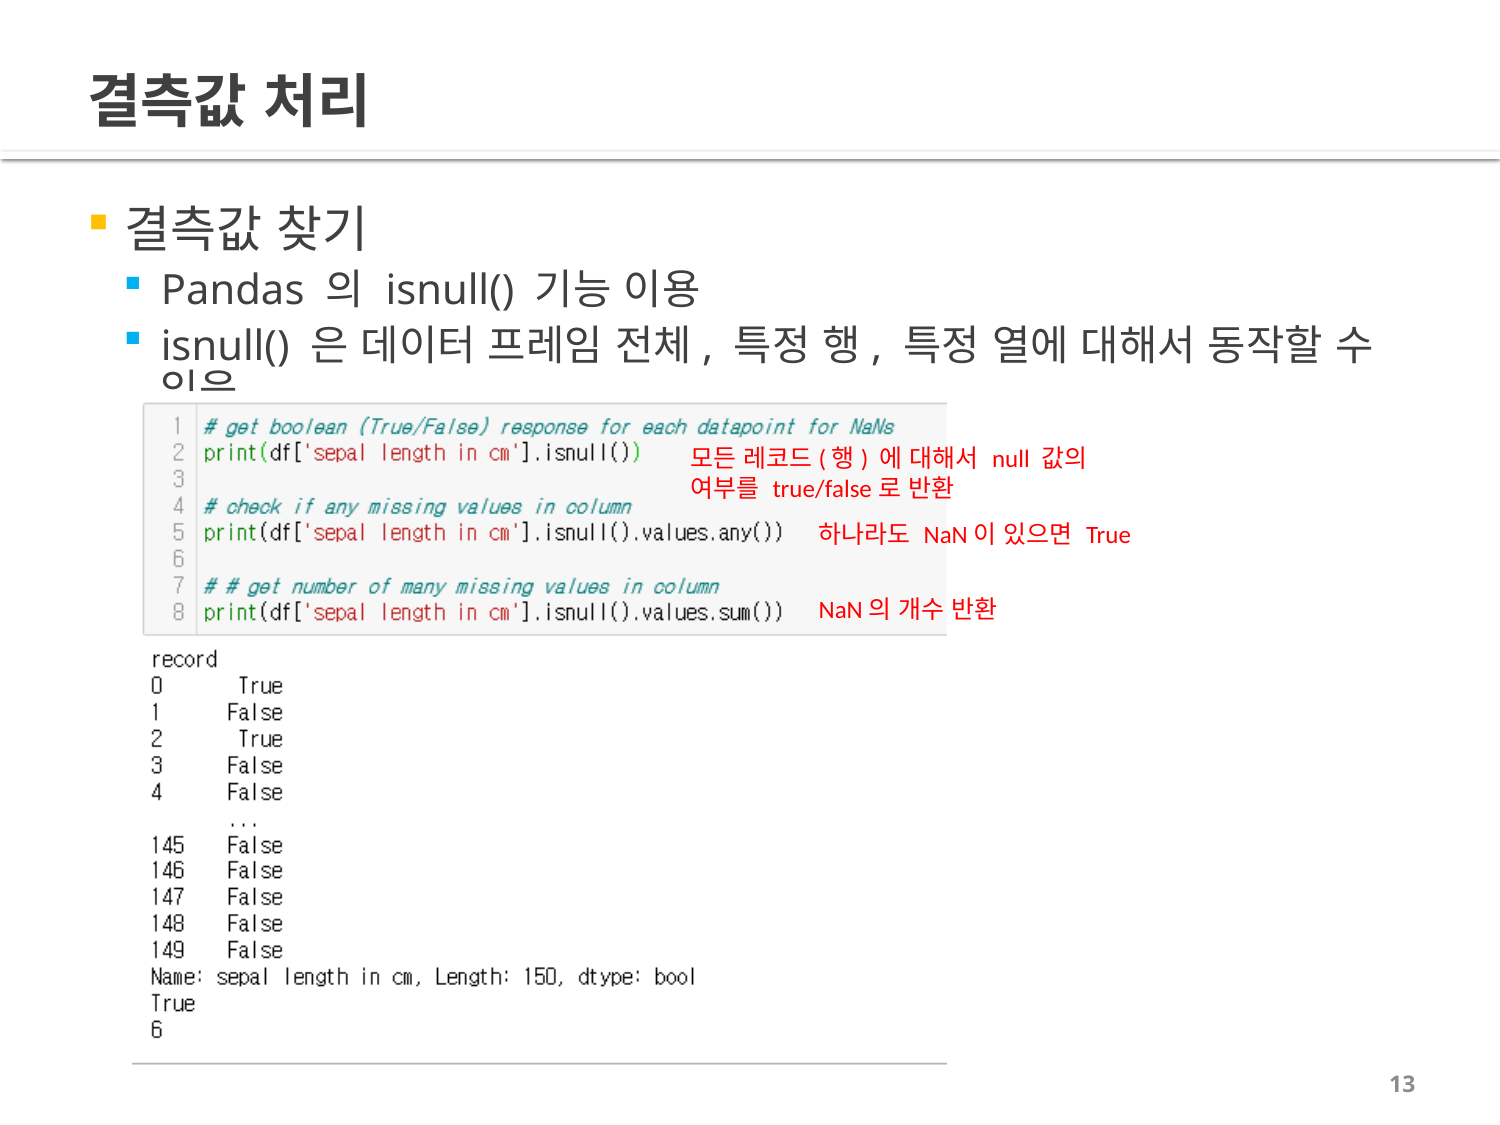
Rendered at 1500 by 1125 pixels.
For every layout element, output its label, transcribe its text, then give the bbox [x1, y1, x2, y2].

list 결측값 찾기 Pandas 의 isnull() 기능 이용 isnull() 은 데이터 프레임 전체, 특정 행, 특정 열에 대해서 동작할 수 있음 [72, 196, 1431, 1053]
text_box 모든 레코드(행) 에 대해서 null 값의 여부를 true/false로 반환 [947, 434, 1131, 510]
picture [0, 160, 1500, 167]
picture [132, 392, 947, 1071]
slide_number 13 [1093, 1067, 1431, 1103]
text_box NaN의 개수 반환 [947, 586, 1259, 631]
text_box 하나라도 NaN이 있으면 True [947, 510, 1259, 556]
title 결측값 처리 [72, 22, 1431, 144]
